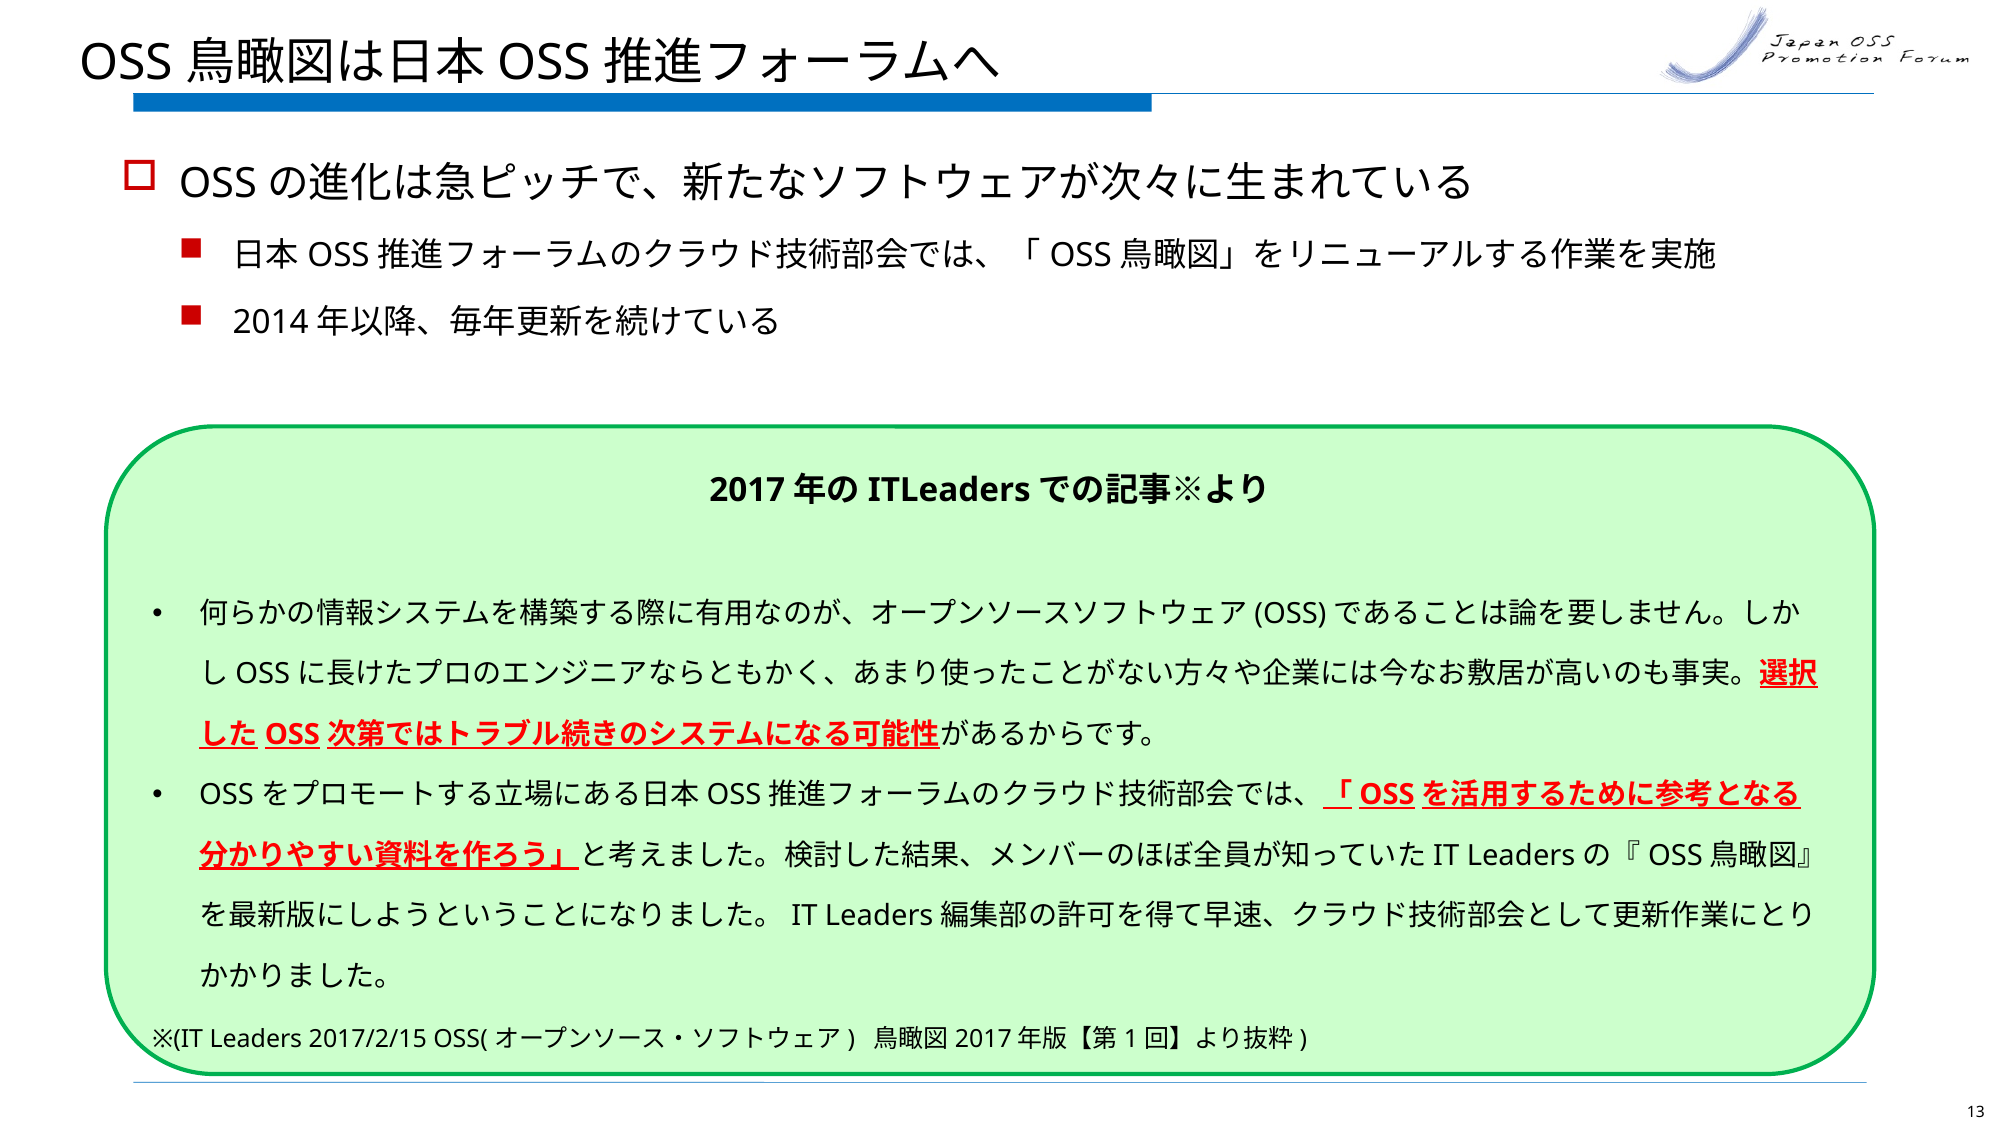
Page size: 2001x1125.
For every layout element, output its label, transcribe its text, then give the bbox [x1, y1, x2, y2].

slide_number 13 [1874, 1093, 2000, 1125]
text_box 2017年のITLeadersでの記事※より 何らかの情報システムを構築する際に有用なのが、オープンソースソフトウェア(OSS)であることは論を要しません。しかしOSSに長けたプロのエンジニアならともかく、あまり使ったことがない方々や企業には今なお敷居が高いのも事実。選択したOSS次第ではトラブル続きのシステムになる可能性があるからです。 OSSをプロモートする立場にある日本OSS推進フォーラムのクラウド技術部会では、「OSSを活用するために参考となる分かりやすい資料を作ろう」と考えました。検討した結果、メンバーのほぼ全員が知っていたIT Leadersの『OSS鳥瞰図』を最新版にしようということになりました。IT Leaders編集部の許可を得て早速、クラウド技術部会として更新作業にとりかかりました。 ※(IT Leaders 2017/2/15 OSS(オープンソース・ソフトウェア) 鳥瞰図2017年版【第1回】より抜粋) [103, 424, 1877, 1077]
title OSS鳥瞰図は日本OSS推進フォーラムへ [64, 17, 1961, 95]
picture [1634, 0, 1995, 91]
list OSSの進化は急ピッチで、新たなソフトウェアが次々に生まれている 日本OSS推進フォーラムのクラウド技術部会では、「OSS鳥瞰図」をリニューアルする作業を実施 2014年以降、毎年更新を続けている [106, 137, 1821, 407]
